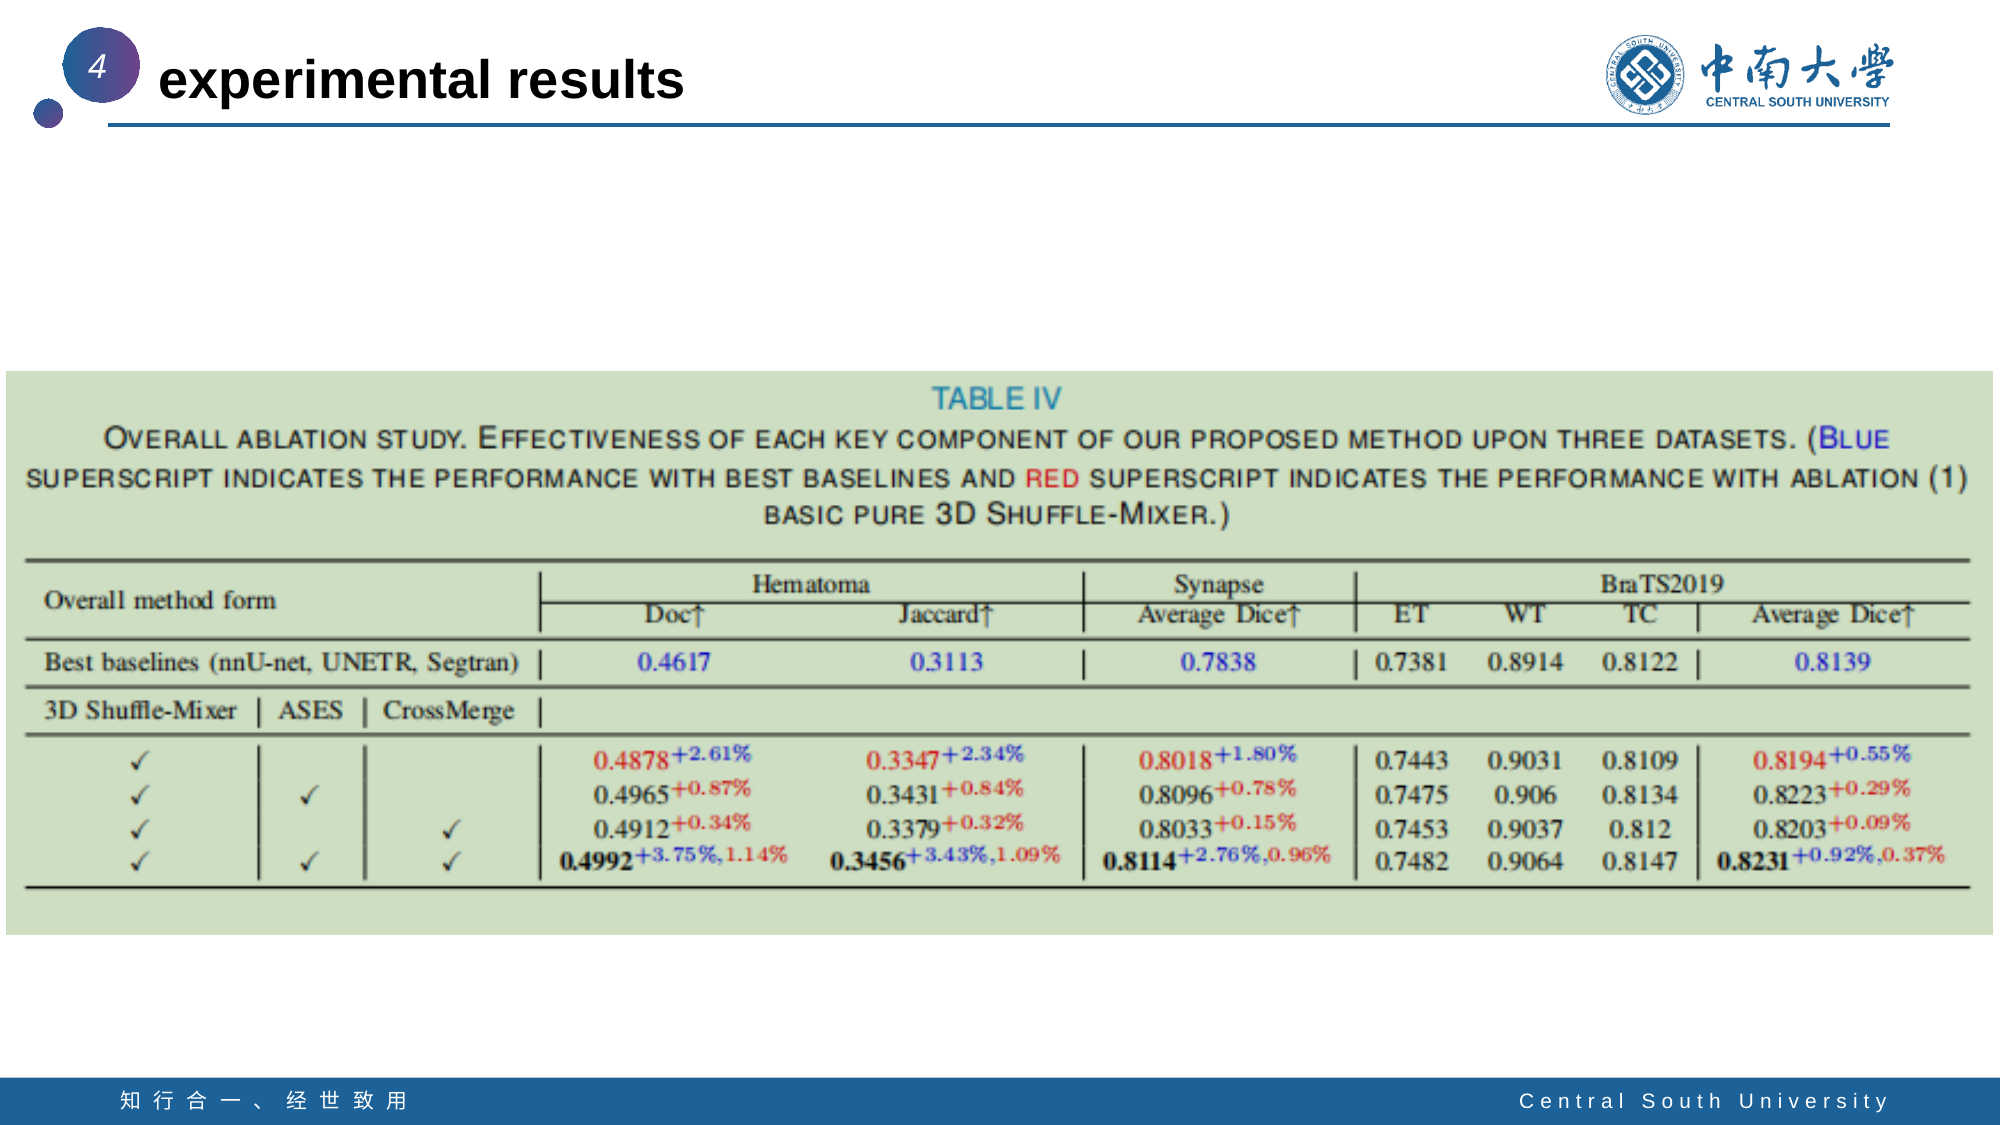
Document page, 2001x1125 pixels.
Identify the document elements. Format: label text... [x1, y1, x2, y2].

text_box Central South University [1504, 1080, 1902, 1120]
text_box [33, 26, 153, 128]
text_box experimental results [158, 0, 1173, 118]
text_box 知行合一、经世致用 [105, 1080, 423, 1120]
picture [6, 371, 1993, 935]
text_box [0, 1077, 2000, 1125]
picture [1595, 28, 1907, 121]
